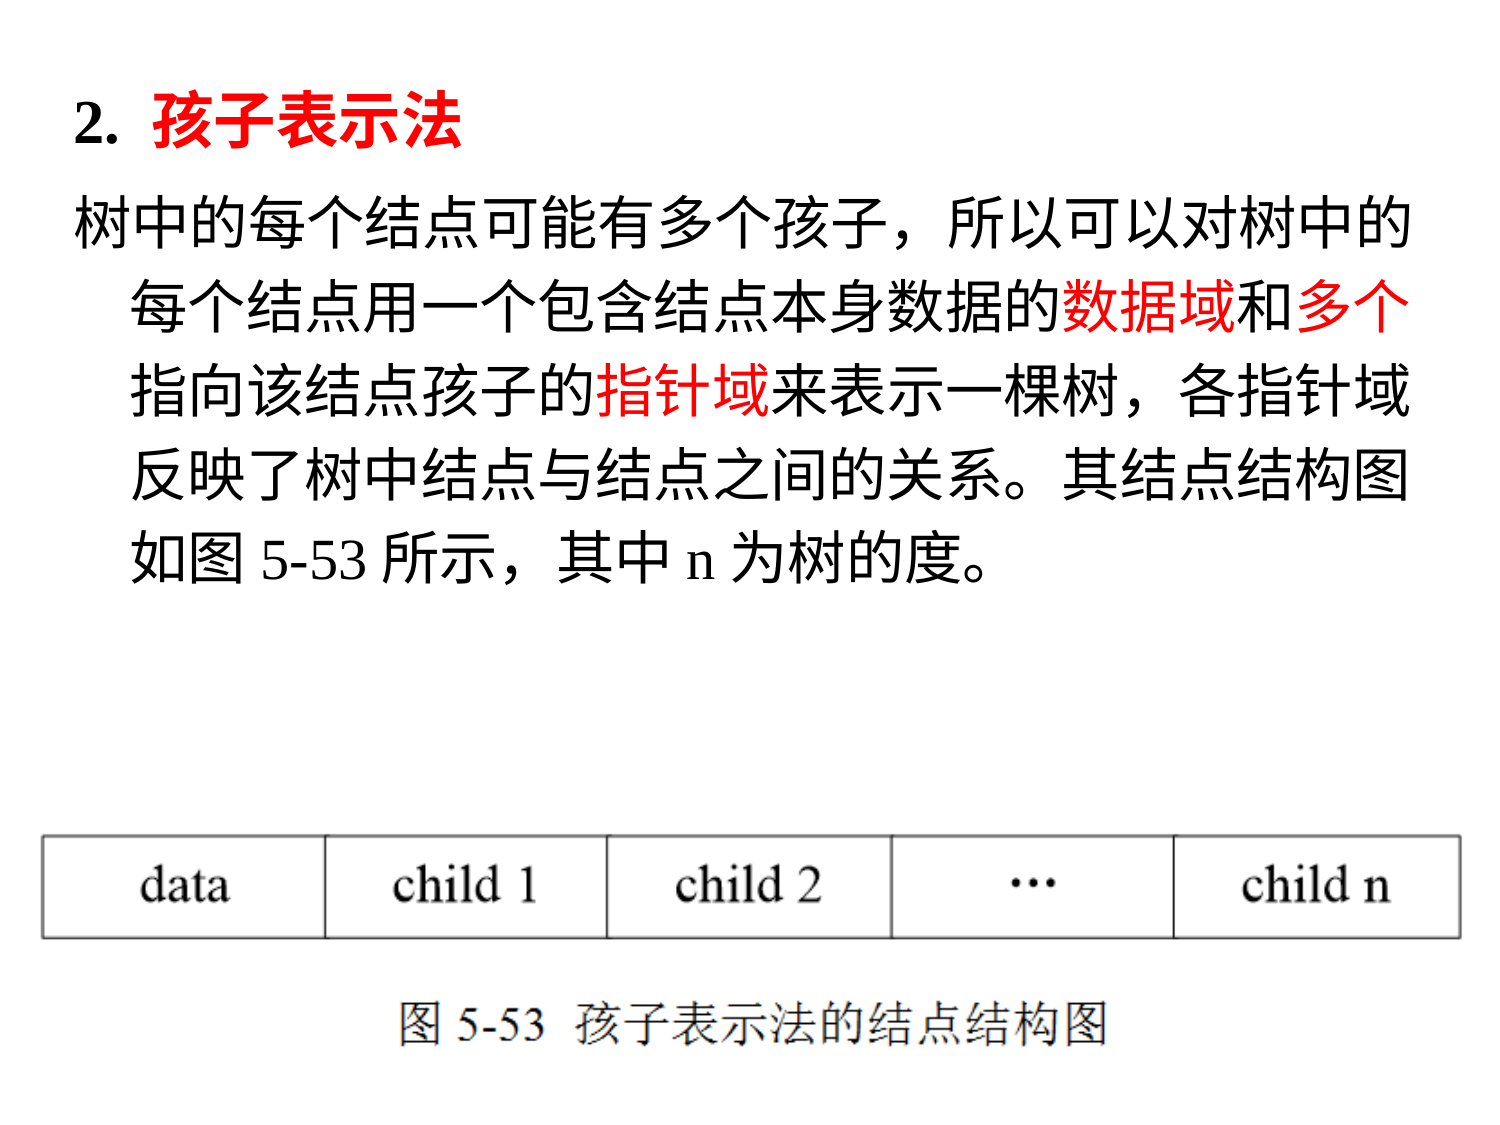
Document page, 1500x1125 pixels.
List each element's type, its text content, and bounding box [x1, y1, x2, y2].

list 2. 孩子表示法 树中的每个结点可能有多个孩子，所以可以对树中的每个结点用一个包含结点本身数据的数据域和多个指向该结点孩子的指针域来表示一棵树，各指针域反映了树中结点与结点之间的关系。其结点结构图如图5-53所示，其中n为树的度。 [58, 58, 1465, 739]
picture [7, 793, 1500, 1091]
